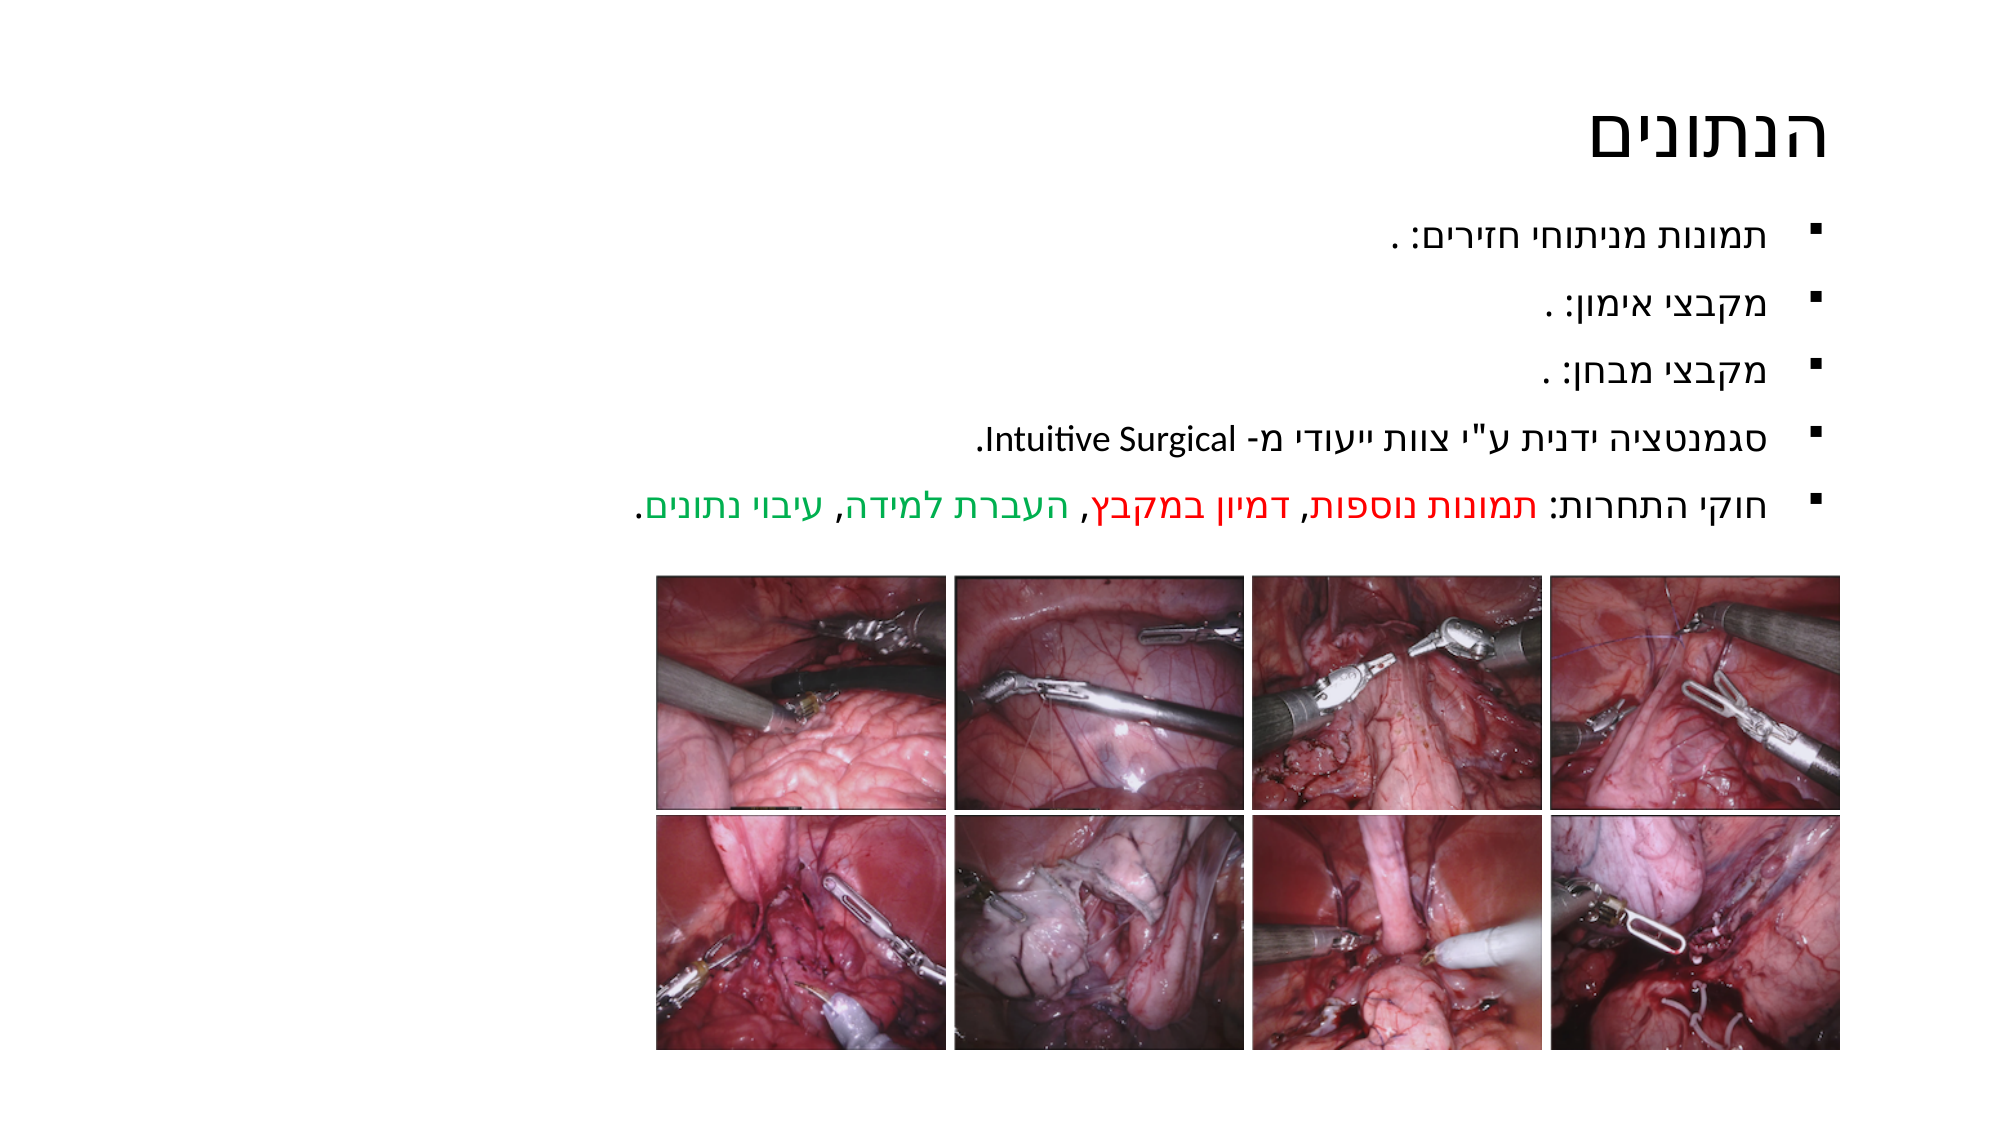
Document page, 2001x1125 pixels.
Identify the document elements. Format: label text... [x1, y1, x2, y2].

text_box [656, 575, 1840, 1050]
text_box הנתונים [1571, 75, 1848, 181]
